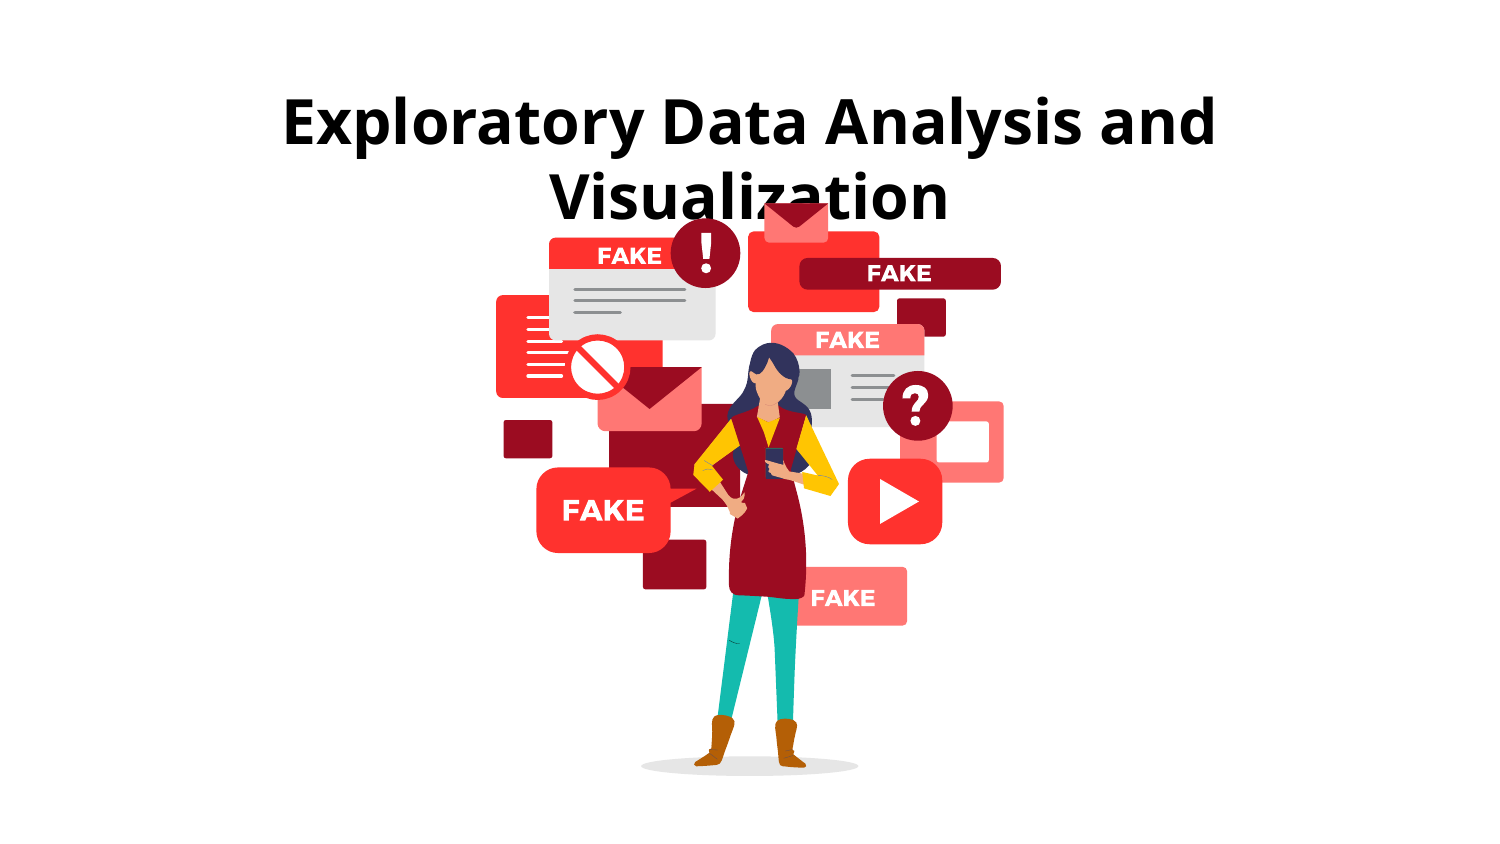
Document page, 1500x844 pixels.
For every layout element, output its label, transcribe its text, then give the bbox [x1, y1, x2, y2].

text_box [495, 203, 1004, 777]
title Exploratory Data Analysis and Visualization [75, 67, 1425, 162]
